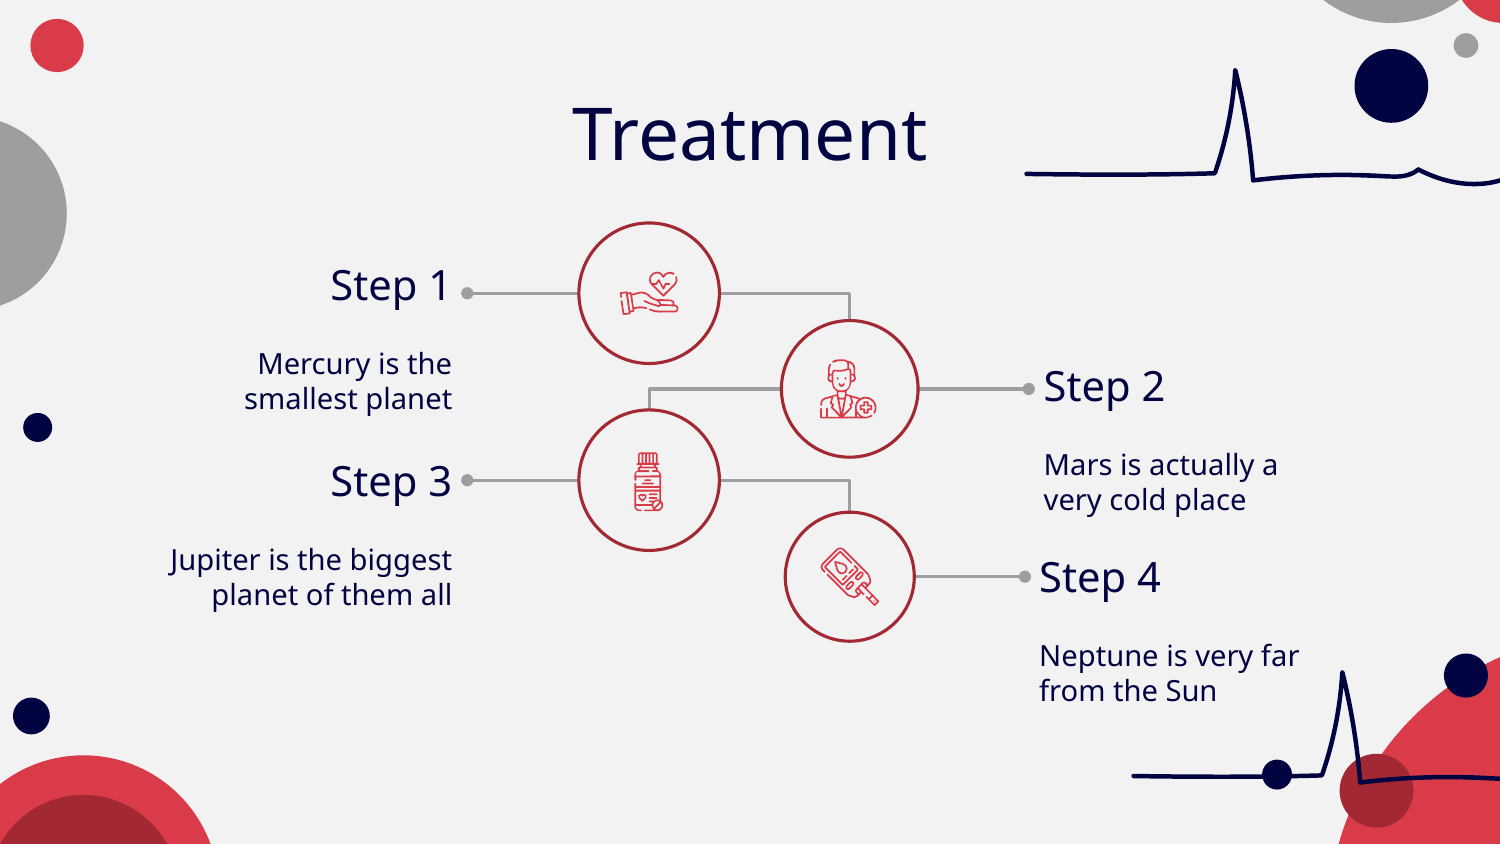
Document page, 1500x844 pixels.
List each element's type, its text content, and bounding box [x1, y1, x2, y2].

title Step 3 [146, 439, 468, 526]
title Step 4 [1024, 535, 1346, 621]
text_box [819, 546, 880, 607]
subtitle Neptune is very far from the Sun [1024, 621, 1346, 702]
text_box [578, 222, 720, 364]
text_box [619, 271, 679, 316]
title Treatment [118, 72, 1382, 167]
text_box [634, 452, 665, 512]
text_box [648, 388, 782, 411]
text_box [719, 293, 851, 321]
subtitle Mars is actually a very cold place [1028, 431, 1351, 512]
subtitle Jupiter is the biggest planet of them all [146, 526, 468, 607]
text_box [578, 410, 720, 551]
subtitle Mercury is the smallest planet [146, 330, 468, 410]
text_box [785, 512, 915, 642]
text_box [819, 359, 880, 419]
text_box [719, 479, 851, 513]
title Step 2 [1028, 344, 1351, 431]
text_box [781, 320, 919, 458]
title Step 1 [146, 243, 468, 330]
